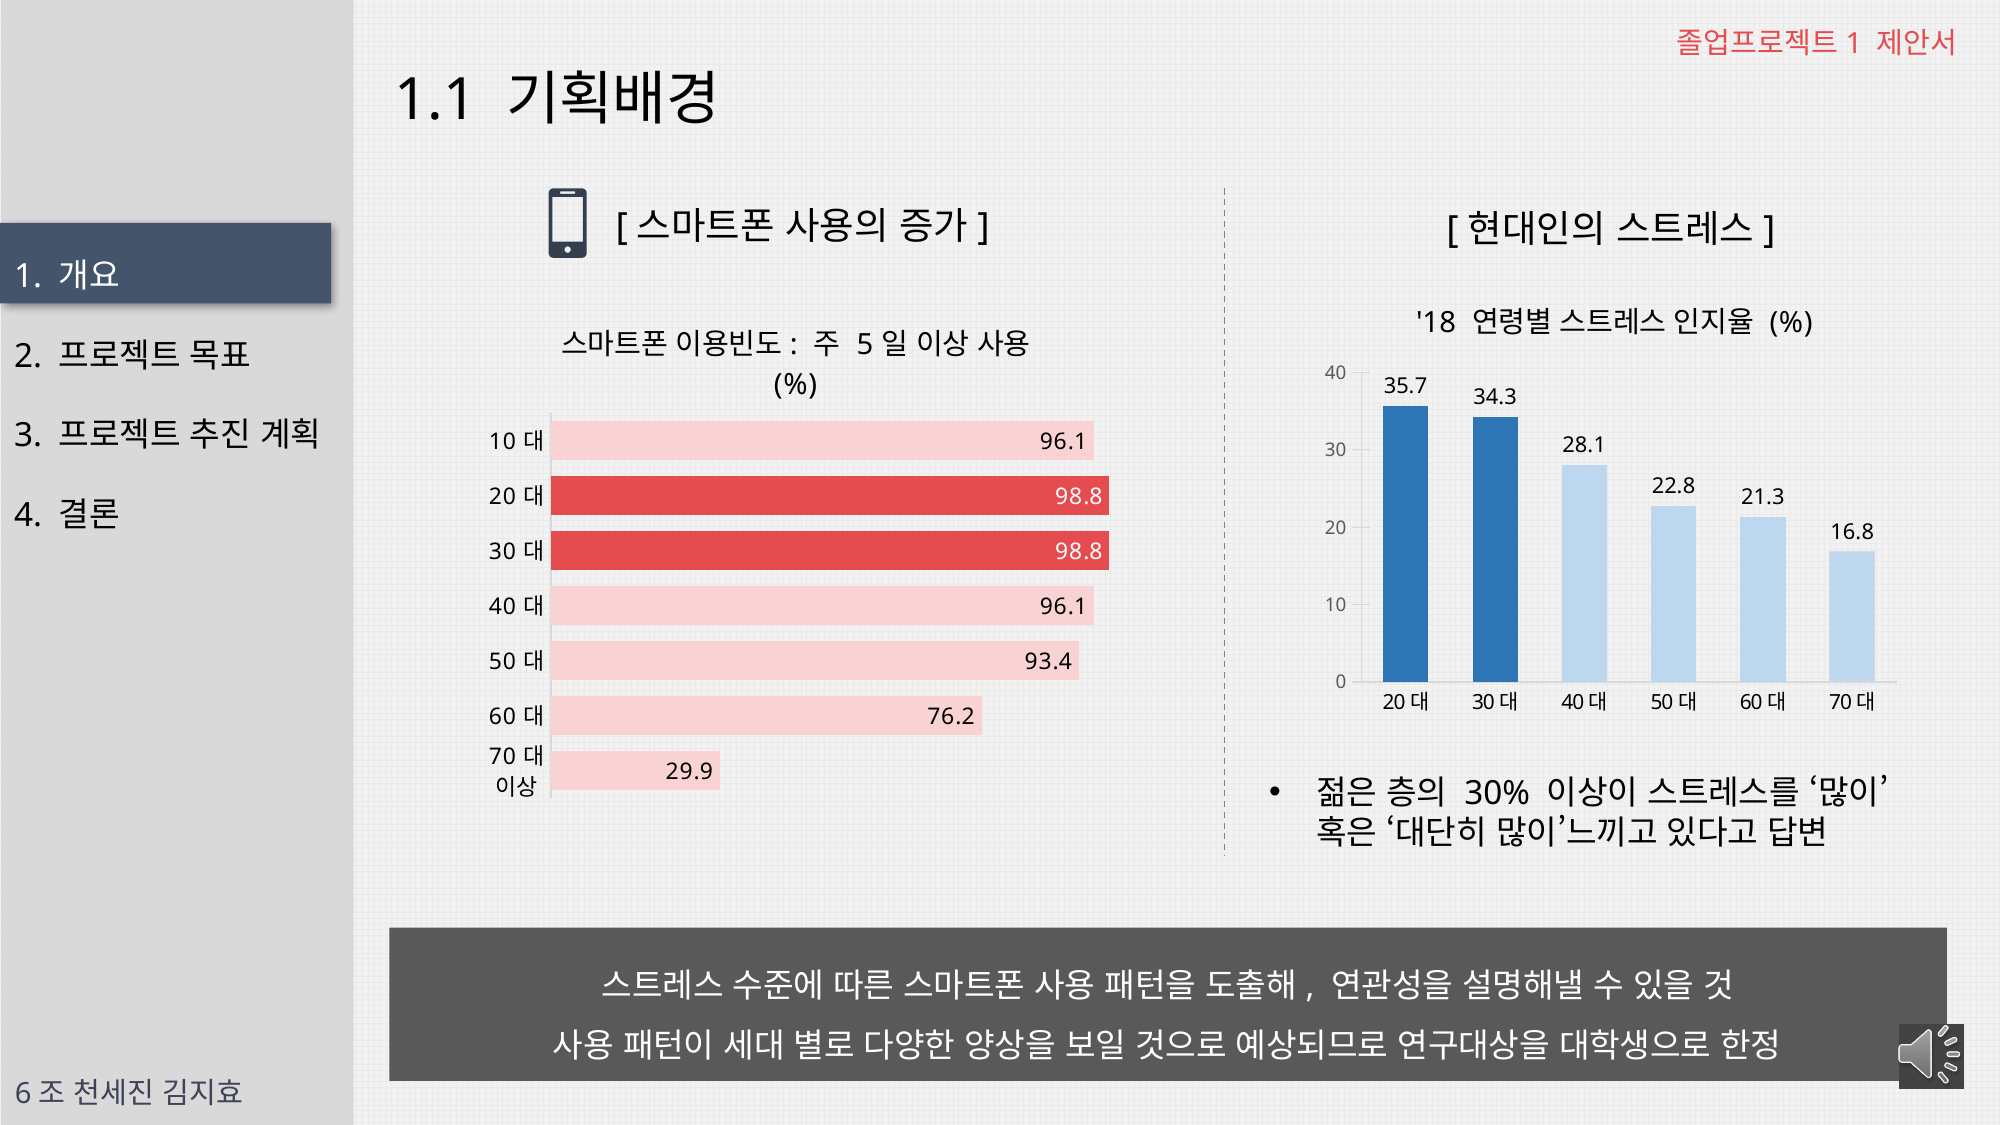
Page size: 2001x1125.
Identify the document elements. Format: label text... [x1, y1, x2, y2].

text_box [현대인의 스트레스] [1431, 197, 1791, 257]
text_box [0, 0, 355, 1125]
text_box 젊은 층의 30% 이상이 스트레스를 ‘많이’혹은 ‘대단히 많이’느끼고 있다고 답변 [1254, 763, 1932, 859]
chart [475, 281, 1130, 813]
text_box [스마트폰 사용의 증가] [600, 192, 1005, 255]
text_box 1.1 기획배경 [380, 53, 752, 139]
text_box 1. 개요 2. 프로젝트 목표 3. 프로젝트 추진 계획 4. 결론 [0, 206, 347, 541]
picture [1897, 1022, 1965, 1090]
text_box 스트레스 수준에 따른 스마트폰 사용 패턴을 도출해, 연관성을 설명해낼 수 있을 것 사용 패턴이 세대 별로 다양한 양상을 보일 것으로 예상되므로 연구대상을 대학생으로 한정 [388, 927, 1948, 1082]
text_box [548, 188, 587, 258]
chart [1312, 274, 1909, 725]
text_box 6조 천세진 김지효 [0, 1049, 293, 1117]
text_box 졸업프로젝트1 제안서 [1661, 0, 1973, 68]
